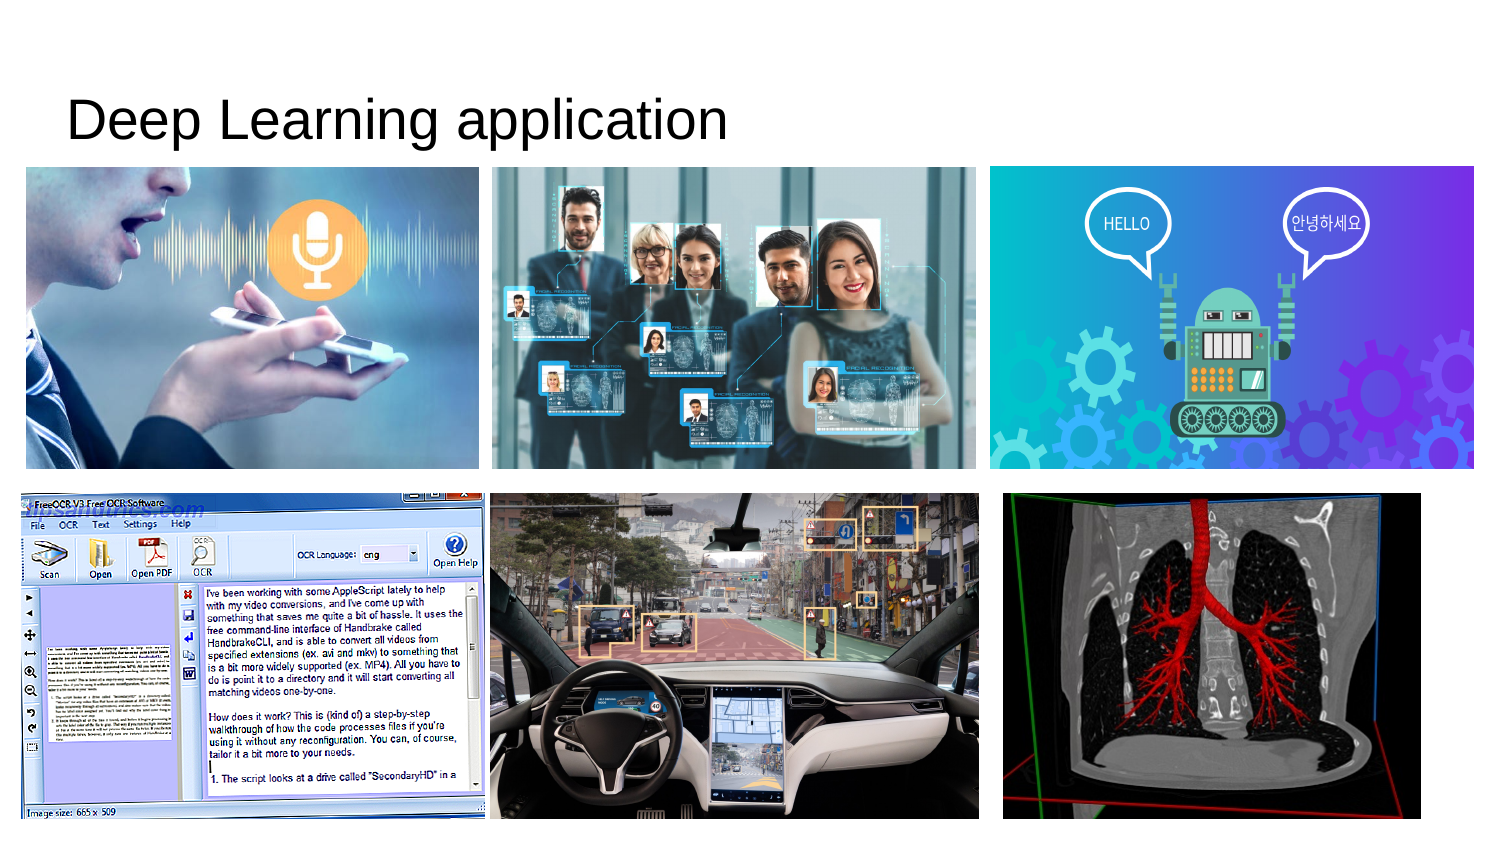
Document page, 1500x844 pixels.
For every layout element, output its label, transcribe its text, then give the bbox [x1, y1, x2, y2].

picture [492, 166, 977, 469]
picture [1003, 493, 1421, 819]
picture [20, 493, 485, 819]
picture [490, 493, 979, 819]
picture [989, 166, 1474, 469]
picture [26, 166, 479, 469]
title Deep Learning application [51, 72, 1449, 167]
